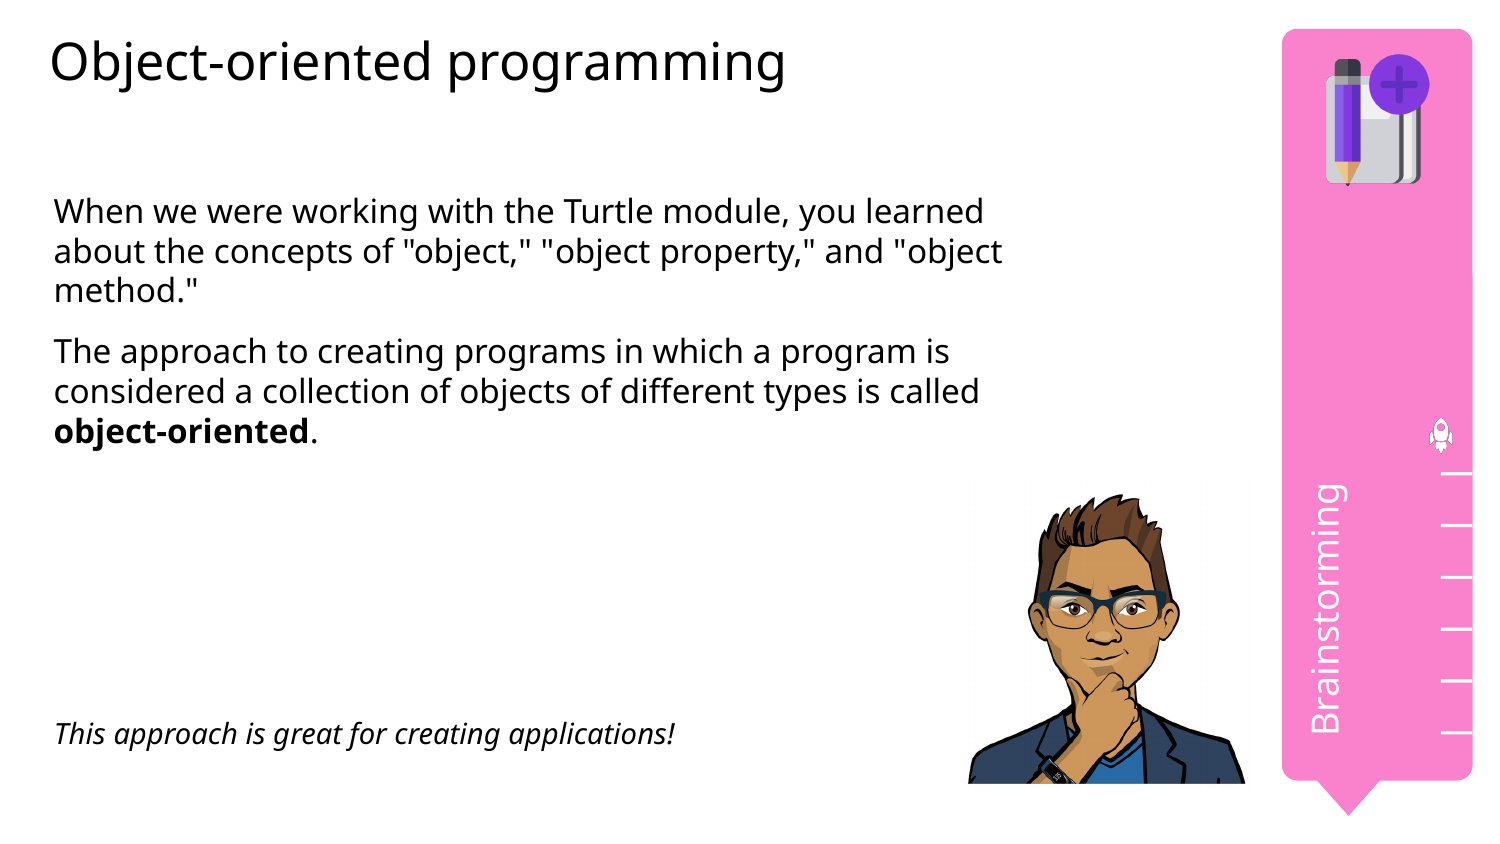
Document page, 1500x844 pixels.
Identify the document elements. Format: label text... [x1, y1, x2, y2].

text_box Object-oriented programming [49, 28, 1237, 113]
picture [1290, 38, 1464, 202]
picture [1423, 412, 1459, 459]
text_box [1281, 28, 1473, 817]
text_box When we were working with the Turtle module, you learned about the concepts of "object," "object property," and "object method." The approach to creating programs in which a program is considered a collection of objects of different types is called object-oriented. [38, 174, 1075, 773]
text_box This approach is great for creating applications! [38, 700, 909, 813]
picture [949, 475, 1253, 794]
